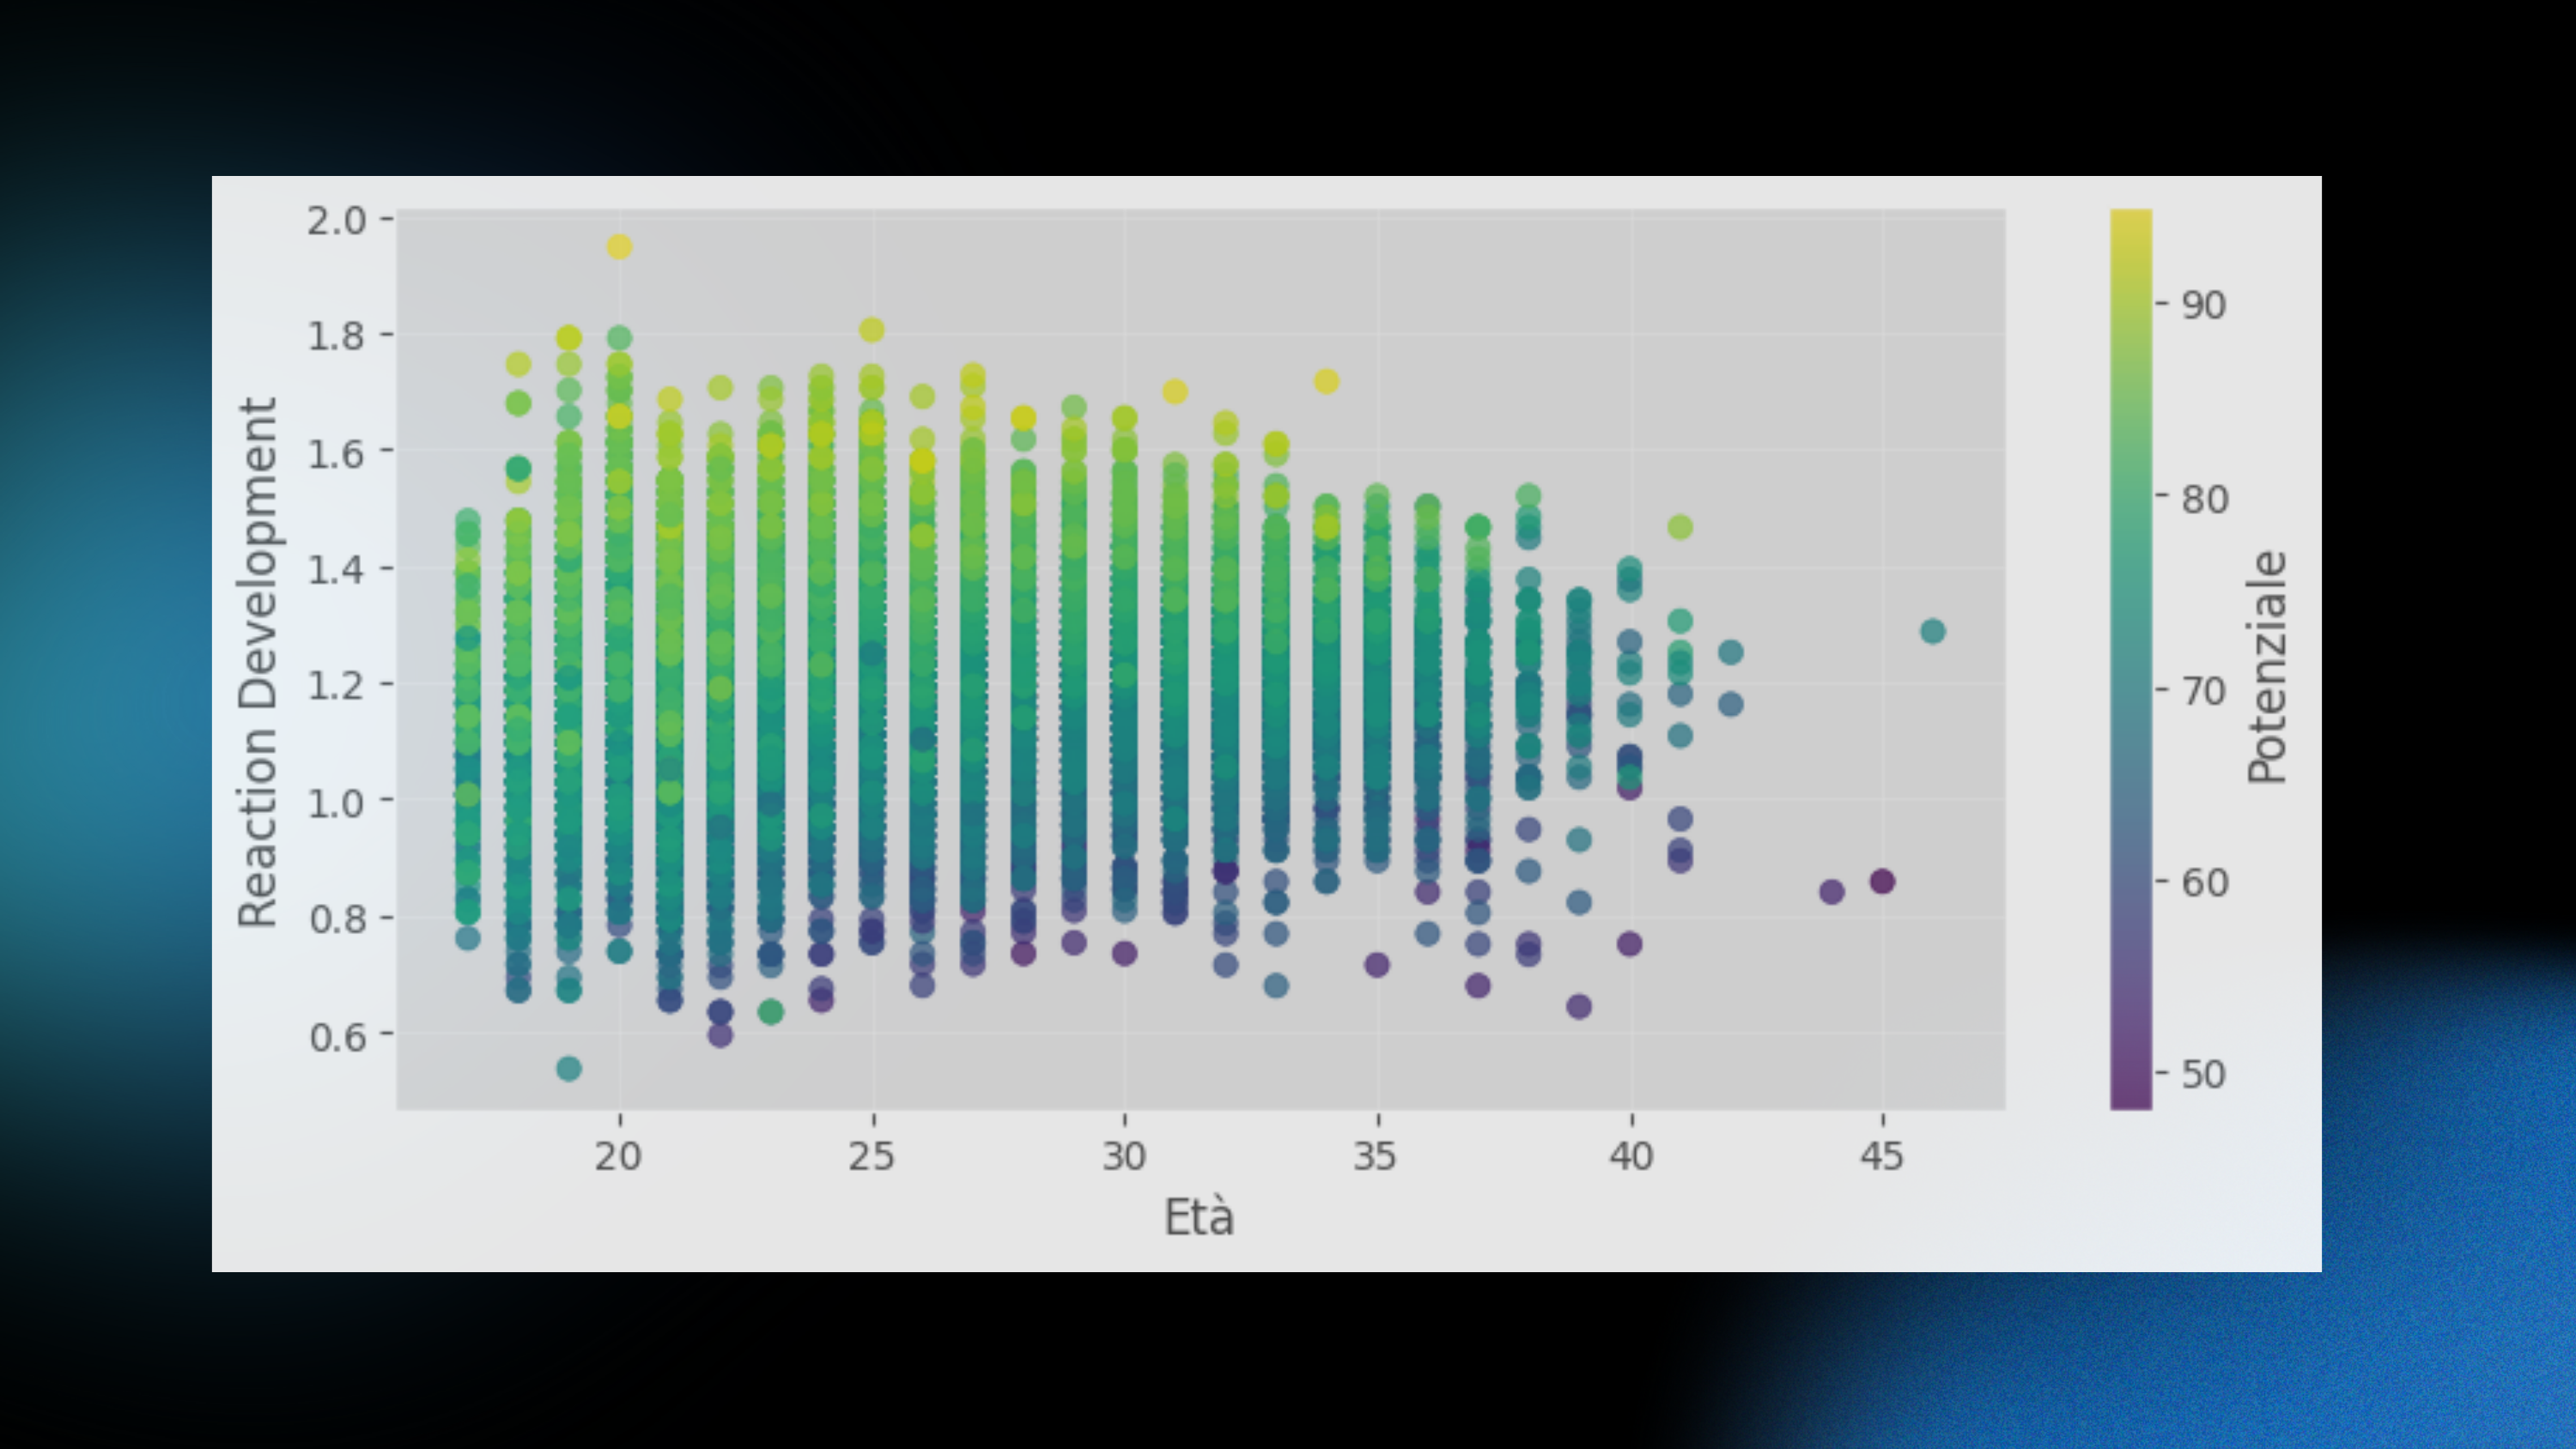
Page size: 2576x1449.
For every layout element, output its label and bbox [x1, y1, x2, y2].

text_box [1462, 904, 2576, 1449]
text_box [211, 176, 2323, 1272]
text_box [0, 0, 1267, 1449]
